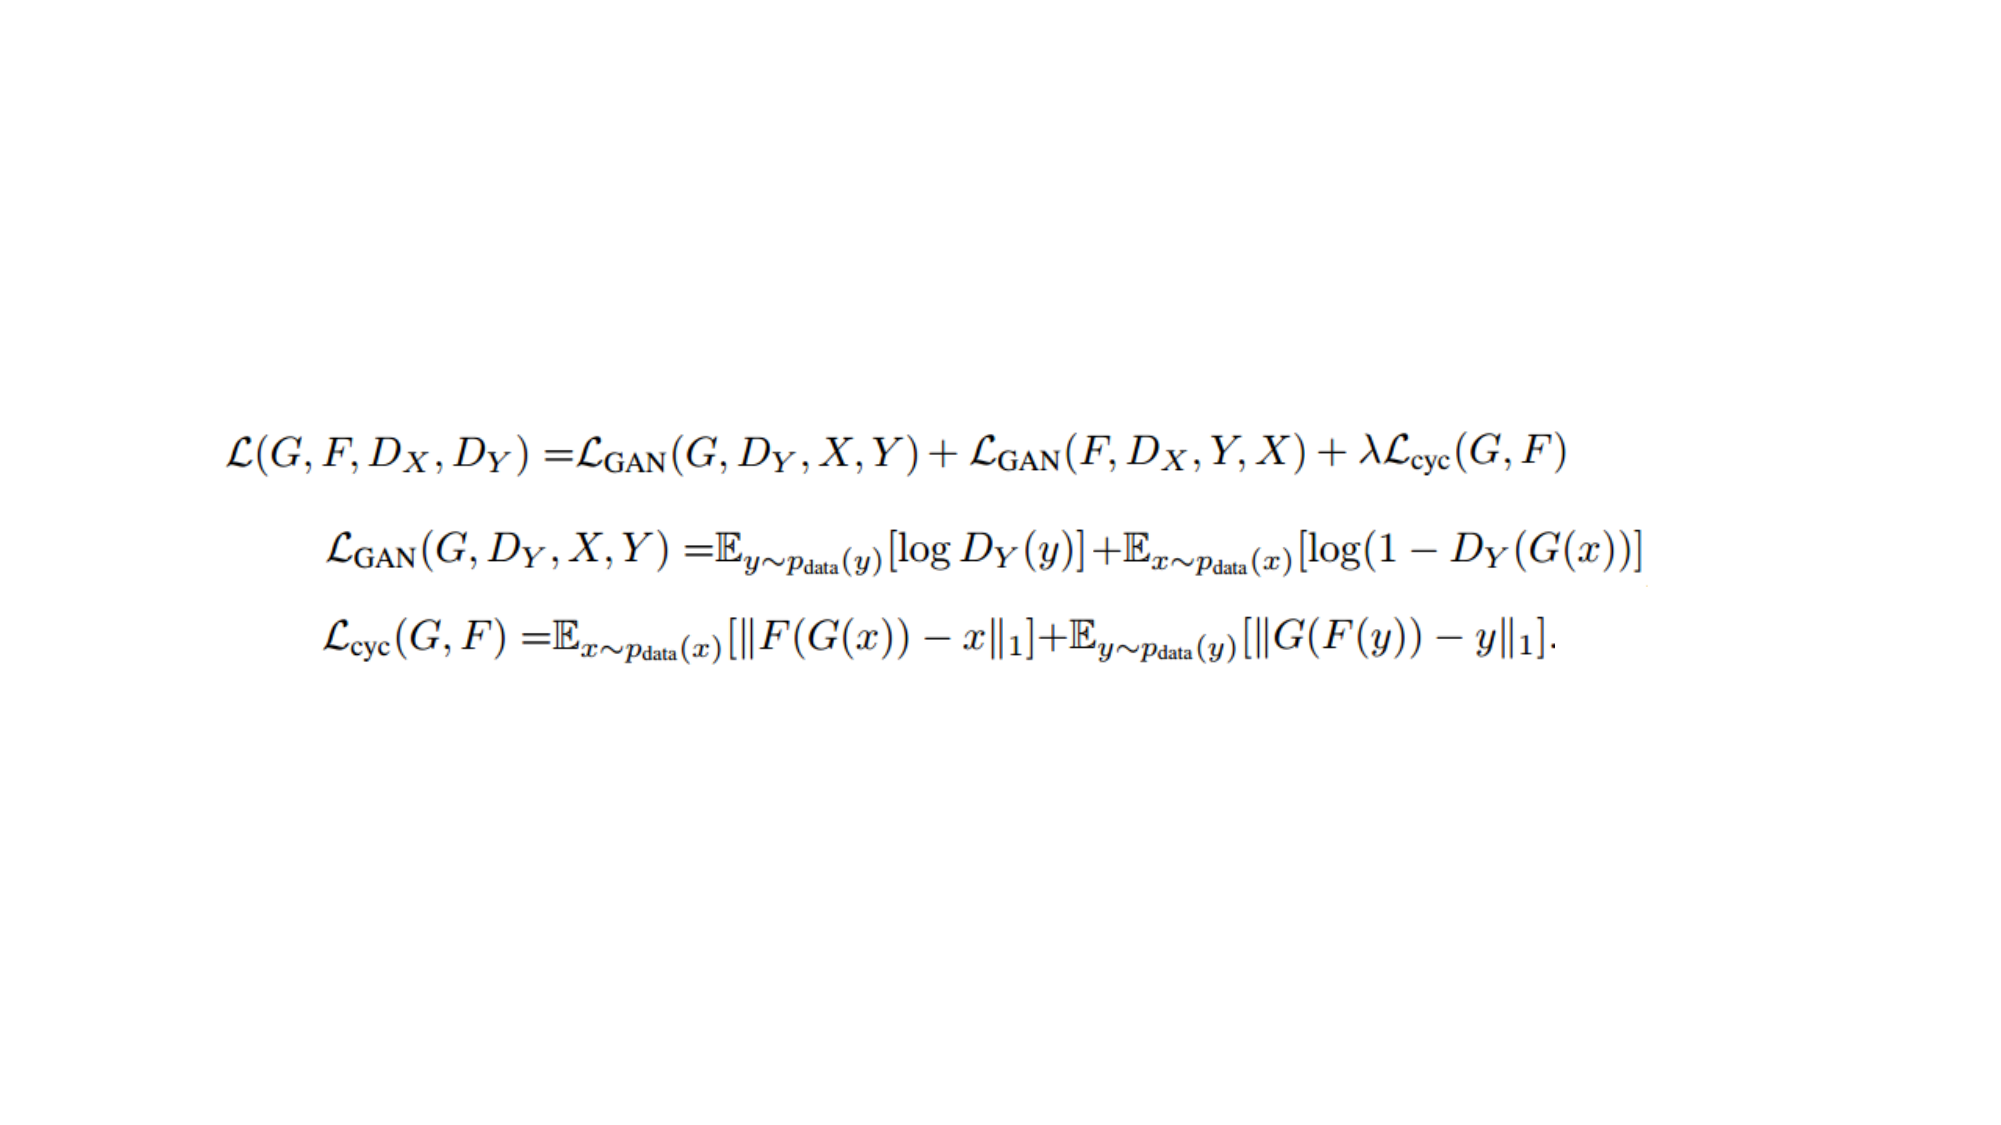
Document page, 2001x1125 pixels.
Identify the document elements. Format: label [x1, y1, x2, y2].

text_box [208, 405, 1648, 675]
